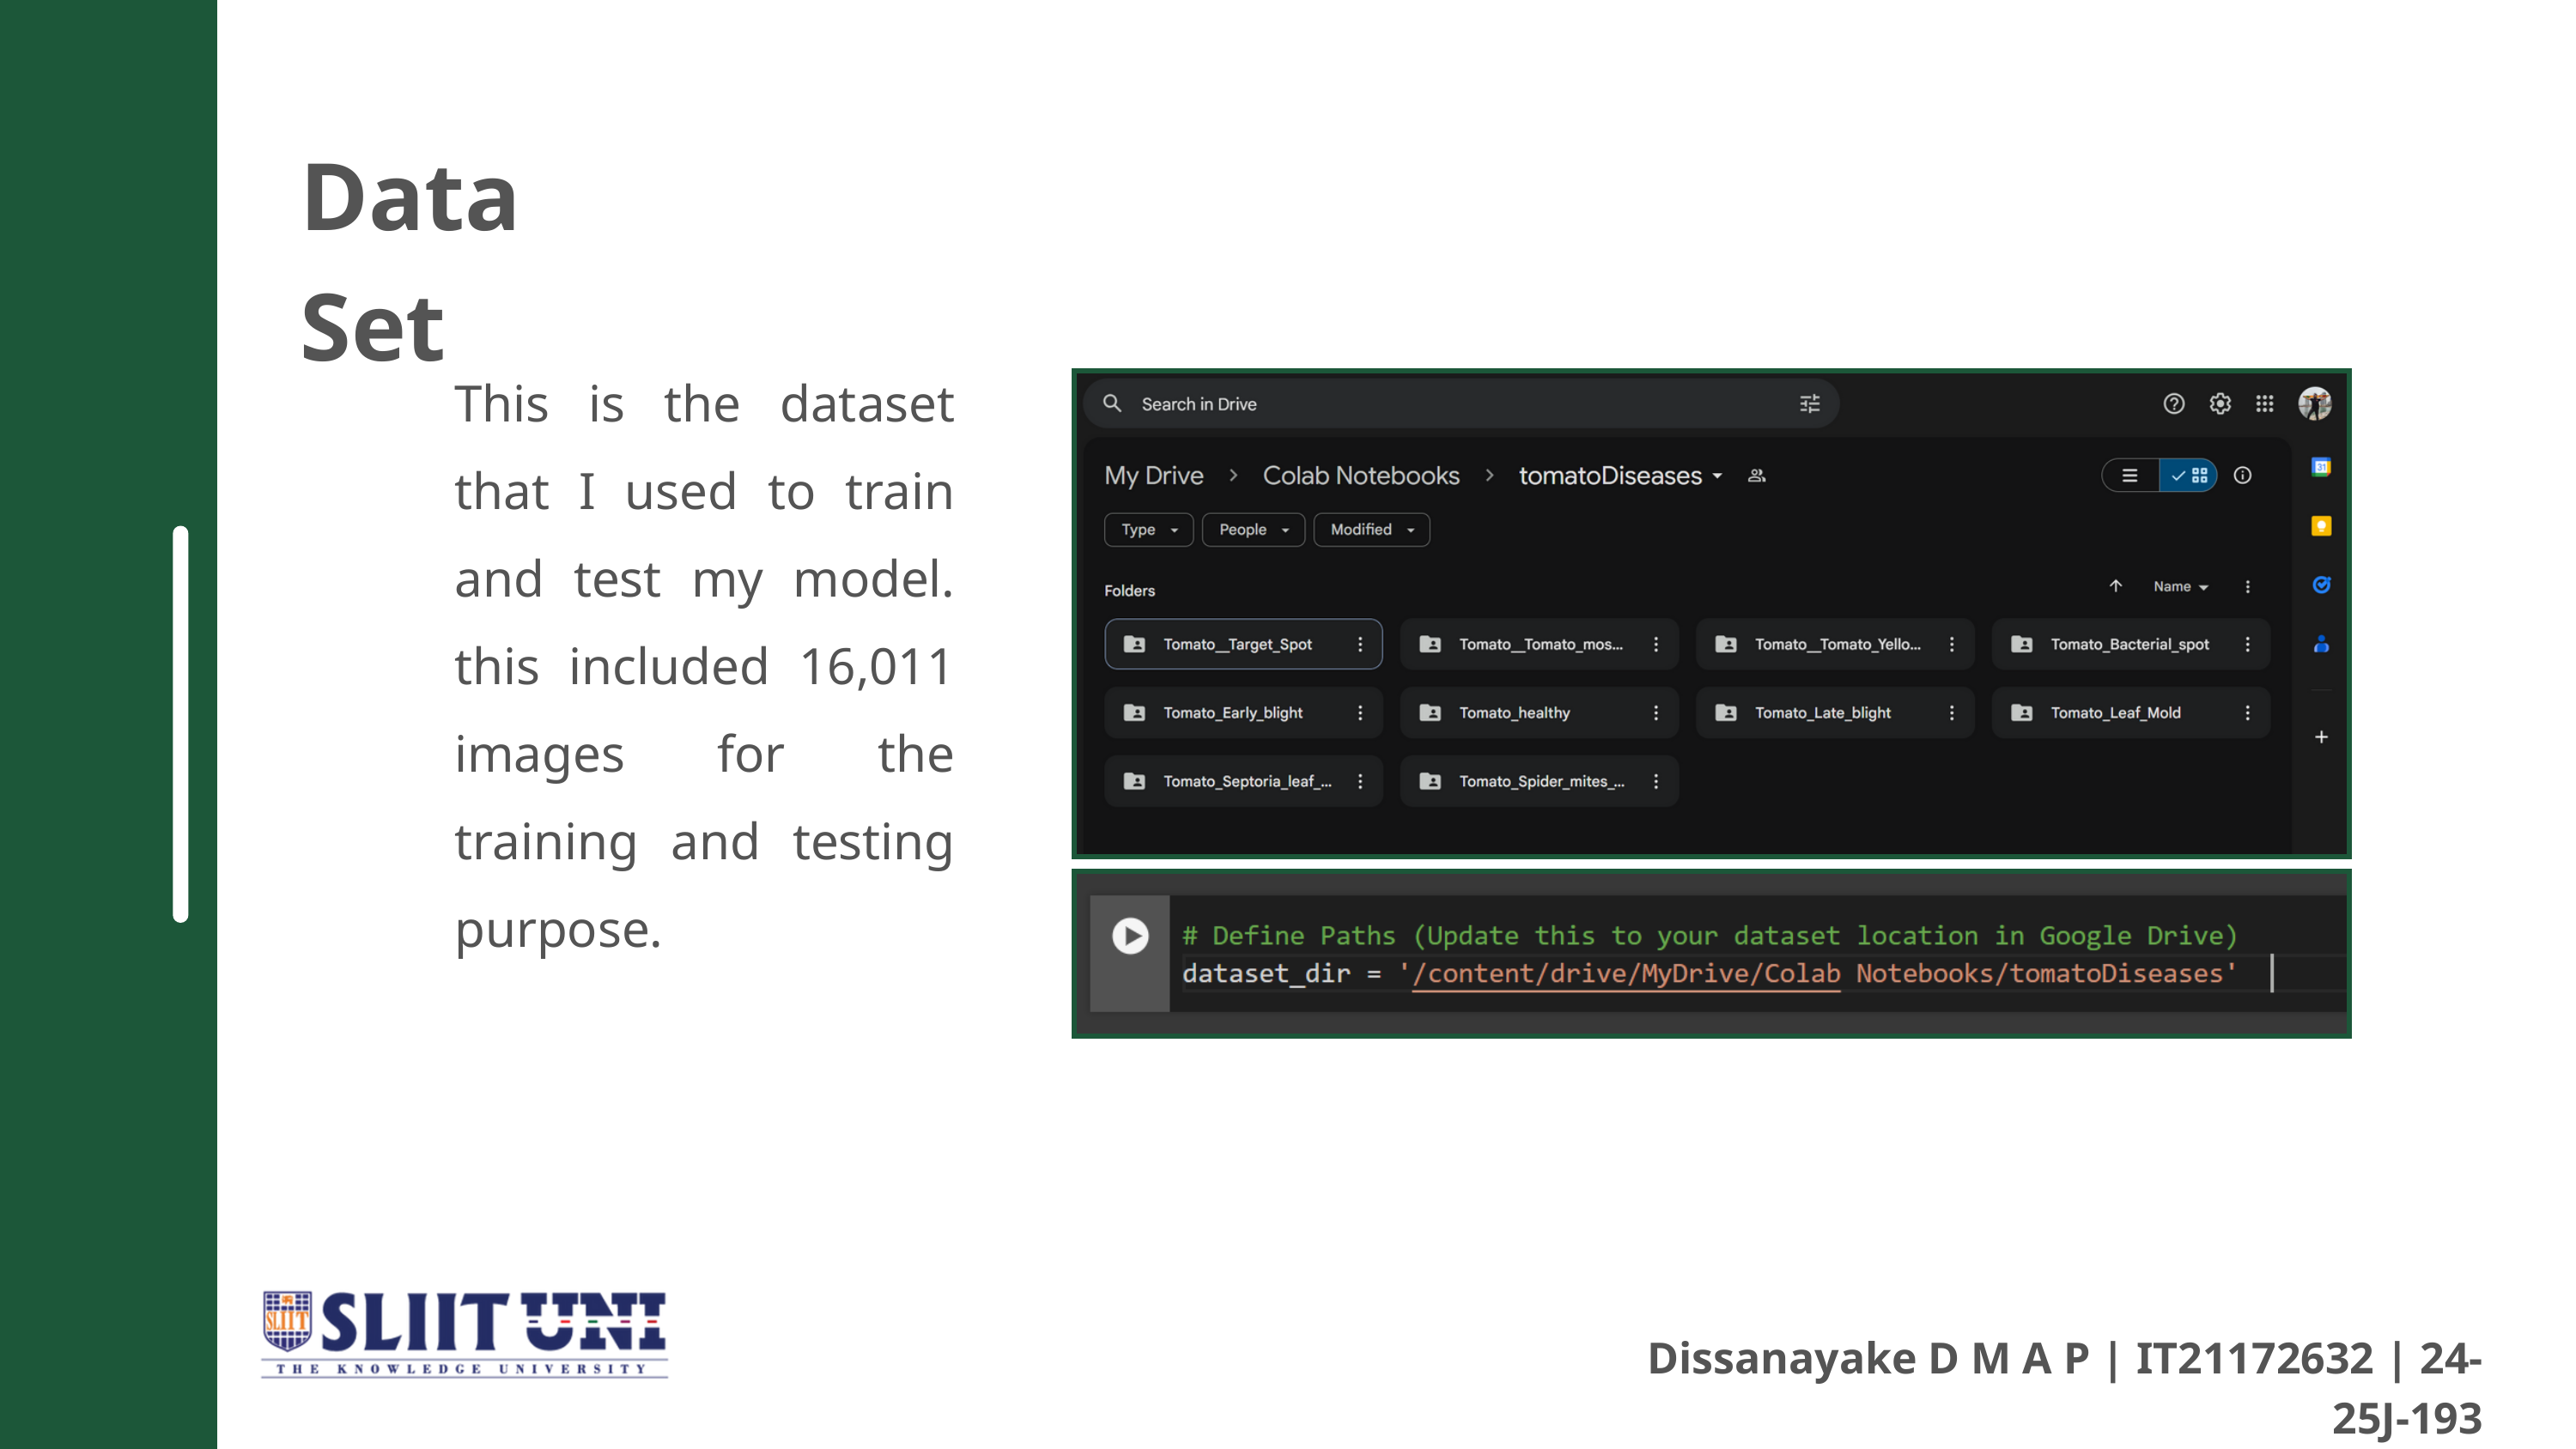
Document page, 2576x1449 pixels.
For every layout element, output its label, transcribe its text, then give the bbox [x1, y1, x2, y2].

text_box [1073, 370, 2350, 858]
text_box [173, 525, 189, 924]
text_box [1073, 870, 2350, 1036]
text_box Dissanayake D M A P | IT21172632 | 24-25J-193 [1571, 1322, 2483, 1443]
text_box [0, 0, 218, 1449]
text_box Data Set [300, 119, 692, 380]
text_box This is the dataset that I used to train and test my model. this included 16,011 images for the training and testing purpose. [454, 343, 956, 957]
text_box [246, 1275, 682, 1393]
